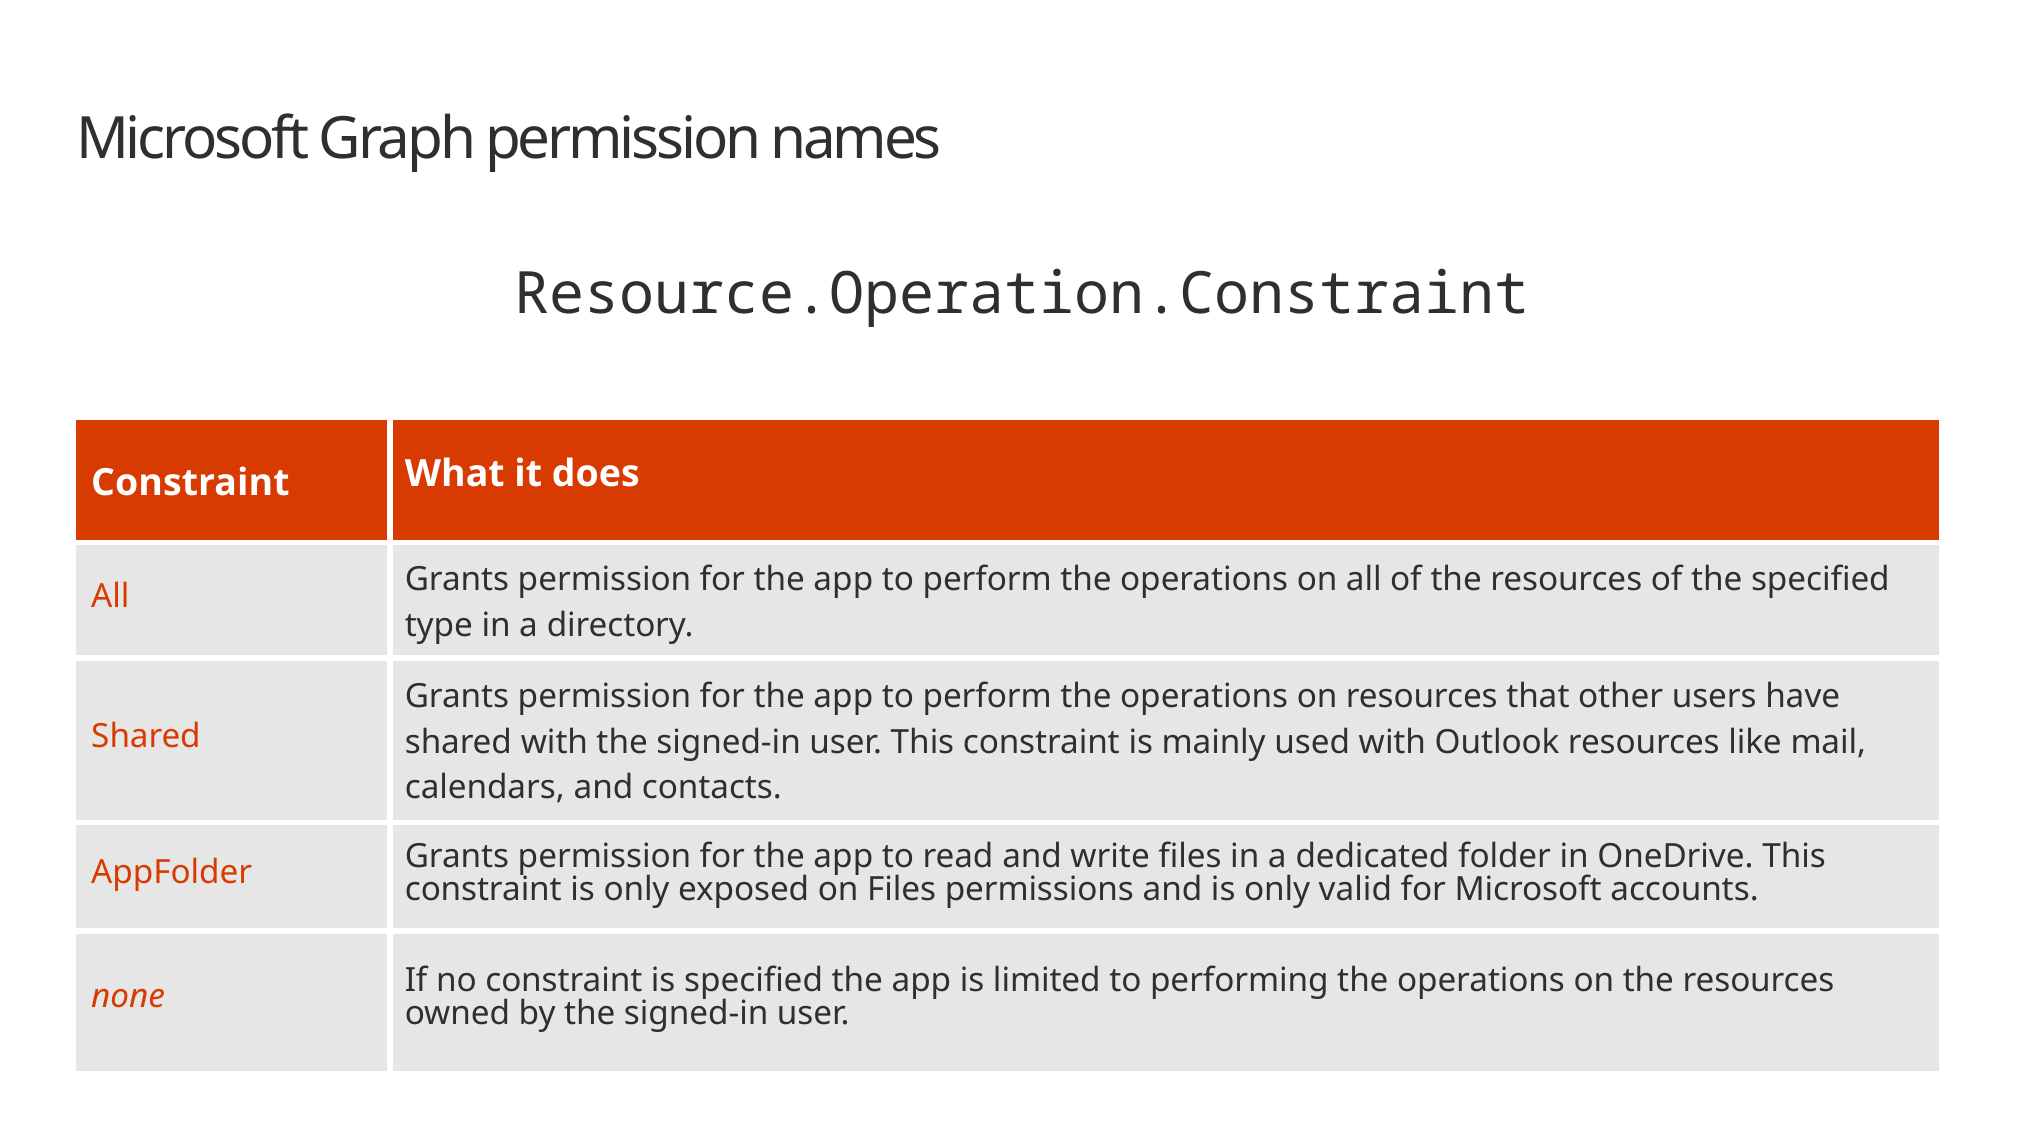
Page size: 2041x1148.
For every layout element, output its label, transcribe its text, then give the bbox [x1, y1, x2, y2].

table_cell Grants permission for the app to perform the operations on all of the resources of the specified type in a directory. [393, 545, 1939, 655]
table_cell Shared [76, 661, 387, 820]
title Microsoft Graph permission names [76, 103, 1969, 172]
table_cell Grants permission for the app to read and write files in a dedicated folder in OneDrive. This constraint is only exposed on Files permissions and is only valid for Microsoft accounts. [393, 825, 1939, 928]
table_header What it does [393, 420, 1939, 540]
list Resource.Operation.Constraint [76, 275, 1969, 329]
table_header Constraint [76, 420, 387, 540]
table_cell If no constraint is specified the app is limited to performing the operations on the resources owned by the signed-in user. [393, 934, 1939, 1071]
table_cell All [76, 545, 387, 655]
table_cell Grants permission for the app to perform the operations on resources that other users have shared with the signed-in user. This constraint is mainly used with Outlook resources like mail, calendars, and contacts. [393, 661, 1939, 820]
table_cell AppFolder [76, 825, 387, 928]
table_cell none [76, 934, 387, 1071]
